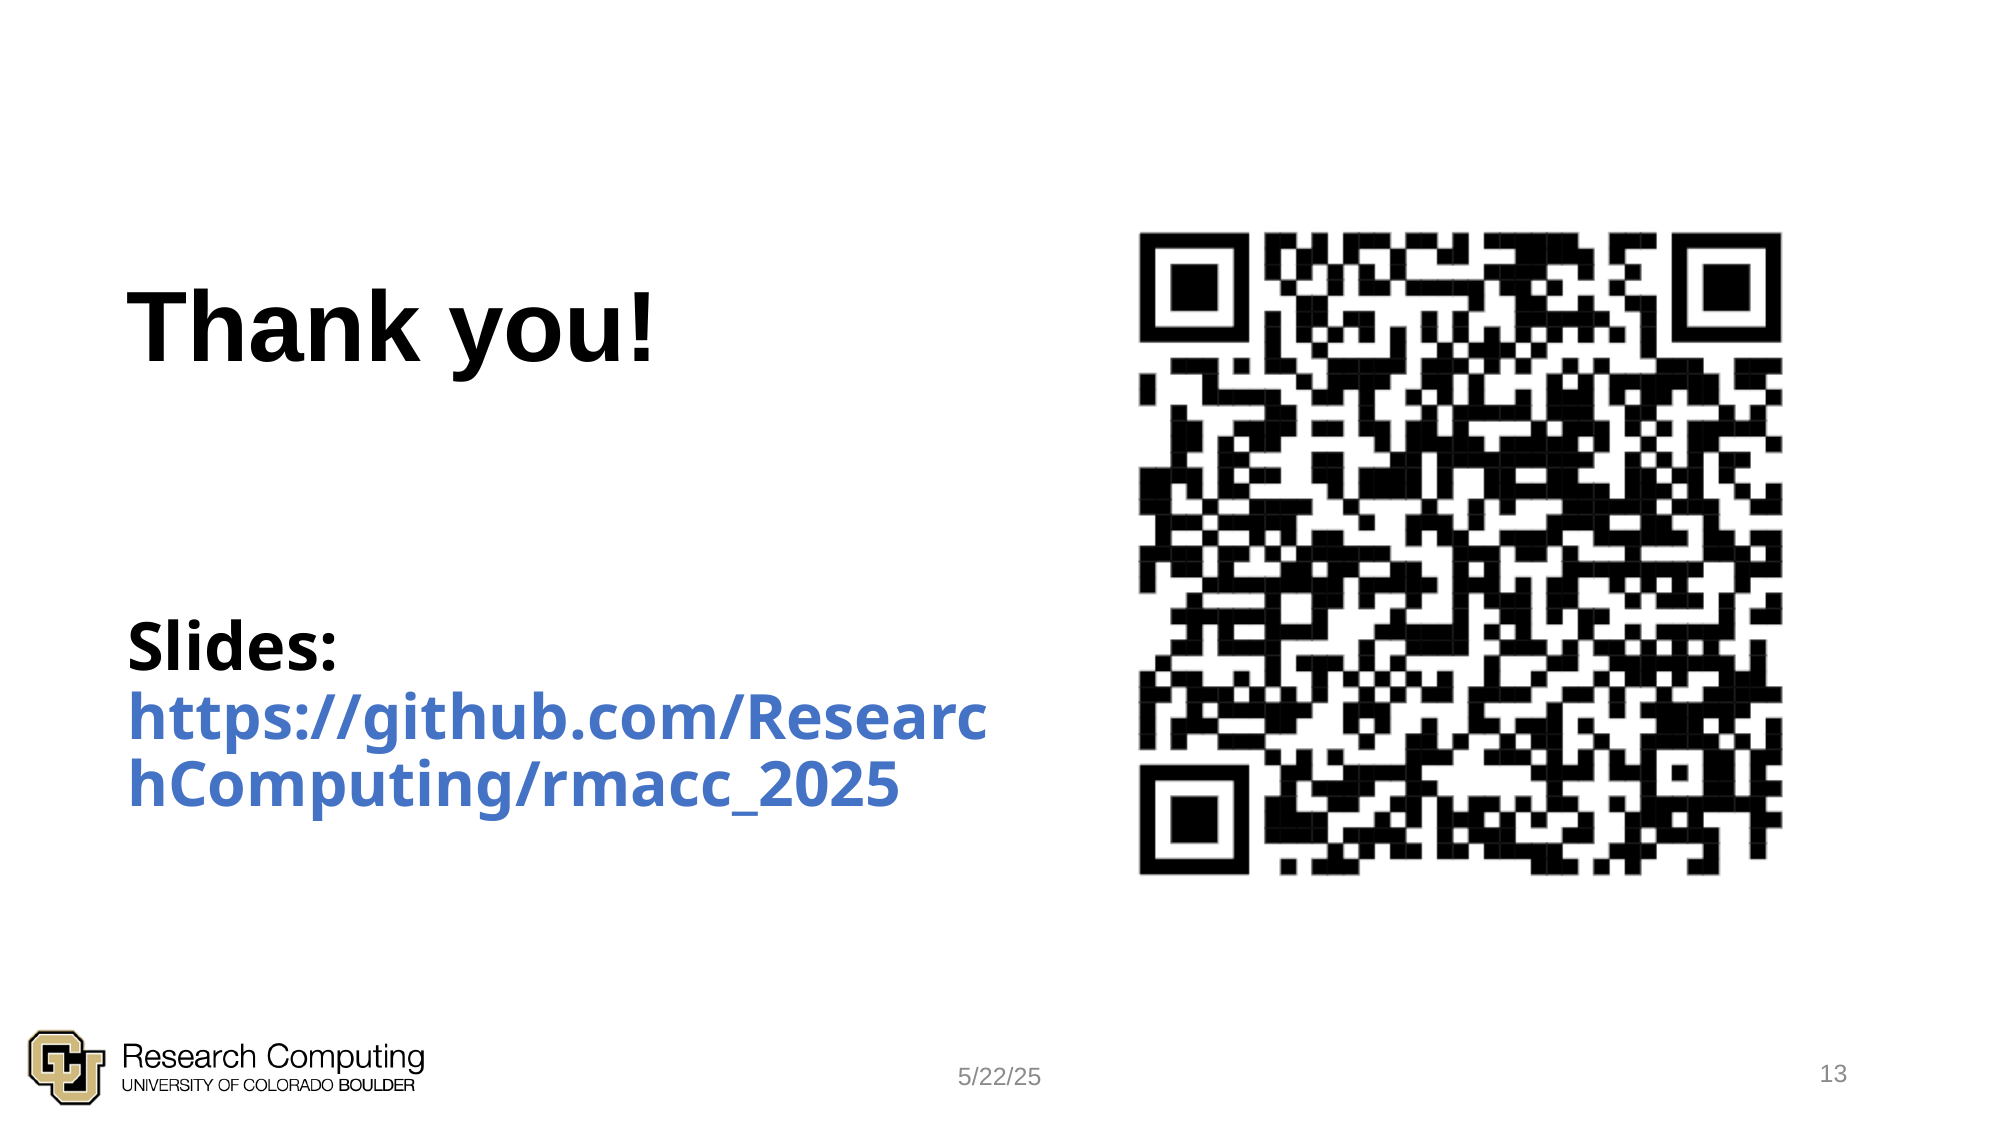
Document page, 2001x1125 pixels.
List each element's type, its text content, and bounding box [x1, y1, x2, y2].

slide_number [774, 1045, 1225, 1105]
slide_number 13 [1412, 1042, 1863, 1103]
picture [0, 1024, 775, 1121]
picture [1117, 214, 1813, 903]
list Slides: https://github.com/ResearchComputing/rmacc_2025 [112, 562, 1035, 871]
text_box Thank you! [112, 254, 735, 389]
